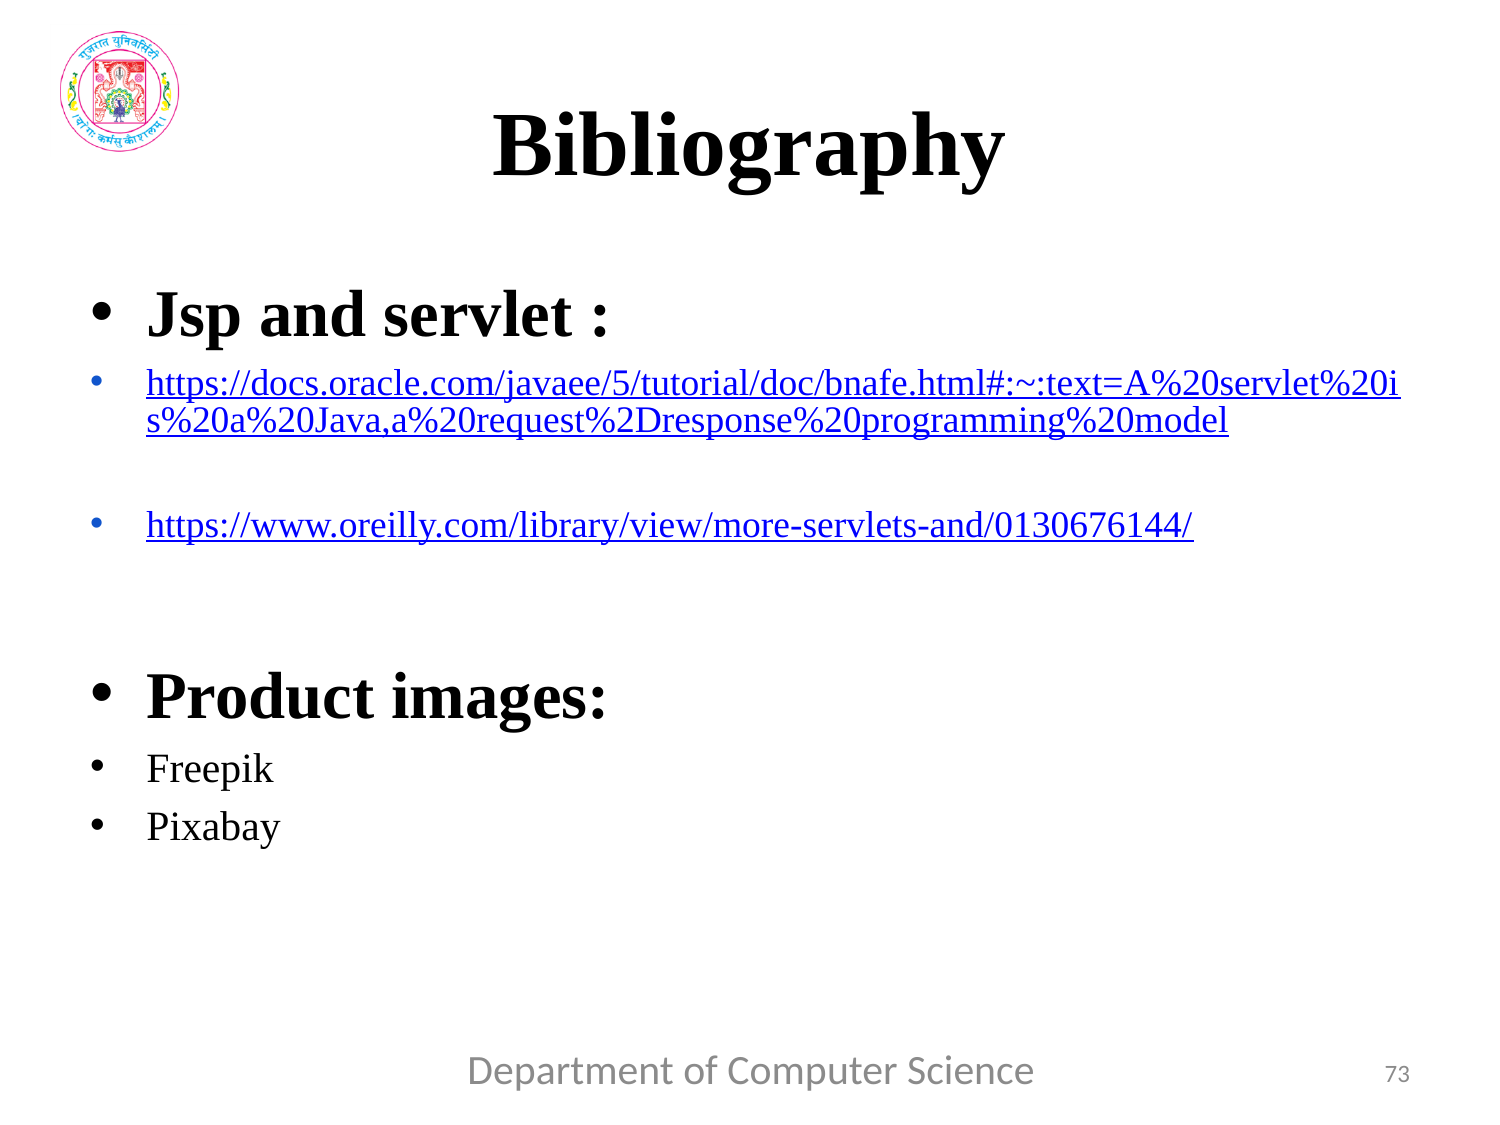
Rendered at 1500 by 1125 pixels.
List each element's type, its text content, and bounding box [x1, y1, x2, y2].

title Bibliography [75, 45, 1425, 233]
picture [50, 24, 188, 157]
list Jsp and servlet : https://docs.oracle.com/javaee/5/tutorial/doc/bnafe.html#:~:text=A%20servlet%20is%20a%20Java,a%20request%2Dresponse%20programming%20model https://www.oreilly.com/library/view/more-servlets-and/0130676144/ Product images: Freepik Pixabay [75, 262, 1425, 1005]
footer Department of Computer Science [425, 1037, 1088, 1098]
slide_number 73 [1074, 1042, 1425, 1103]
